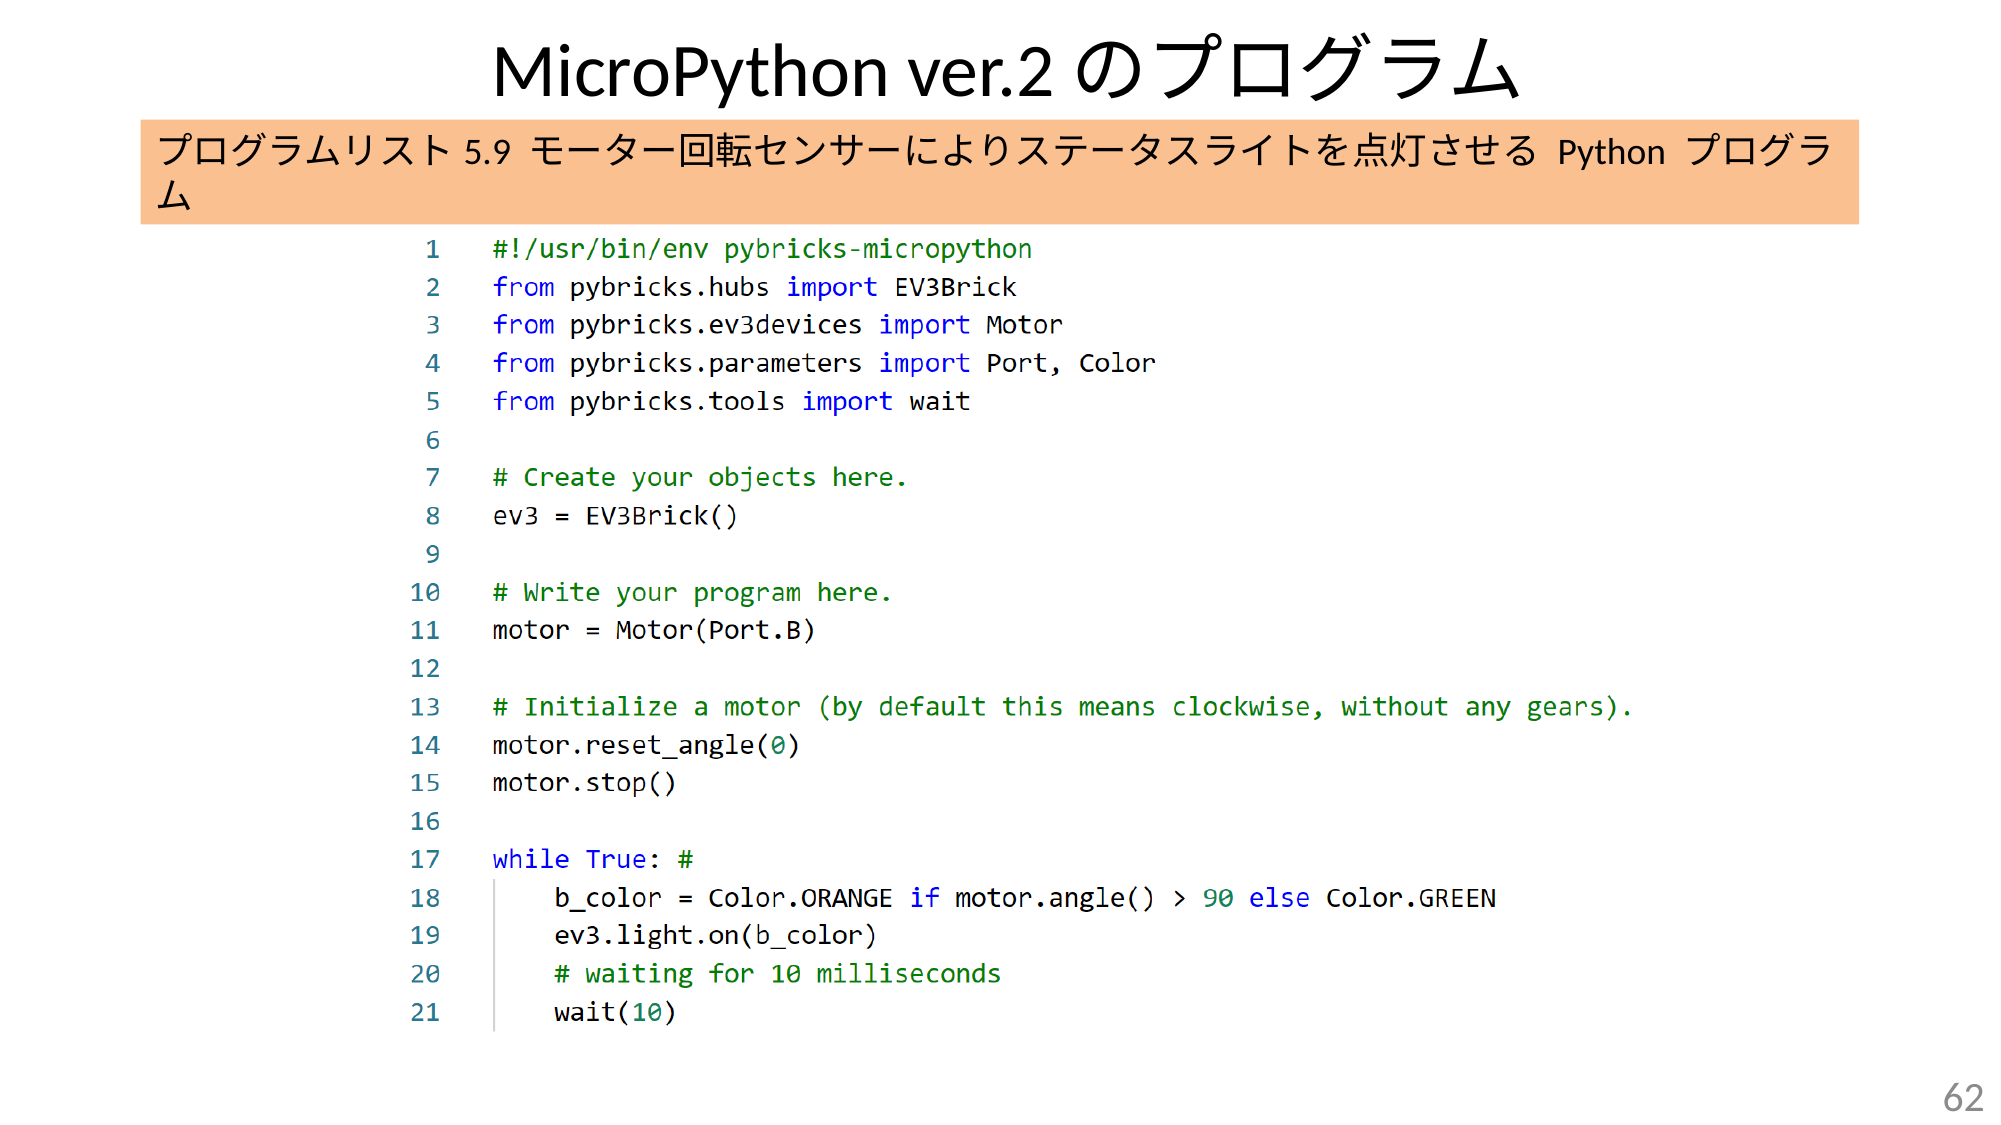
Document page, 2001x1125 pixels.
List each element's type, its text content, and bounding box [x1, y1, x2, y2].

slide_number 62 [1881, 1065, 2000, 1125]
title MicroPython ver.2のプログラム [55, 13, 1961, 120]
text_box プログラムリスト5.9 モーター回転センサーによりステータスライトを点灯させる Python プログラム [140, 119, 1860, 225]
picture [372, 225, 1643, 1032]
